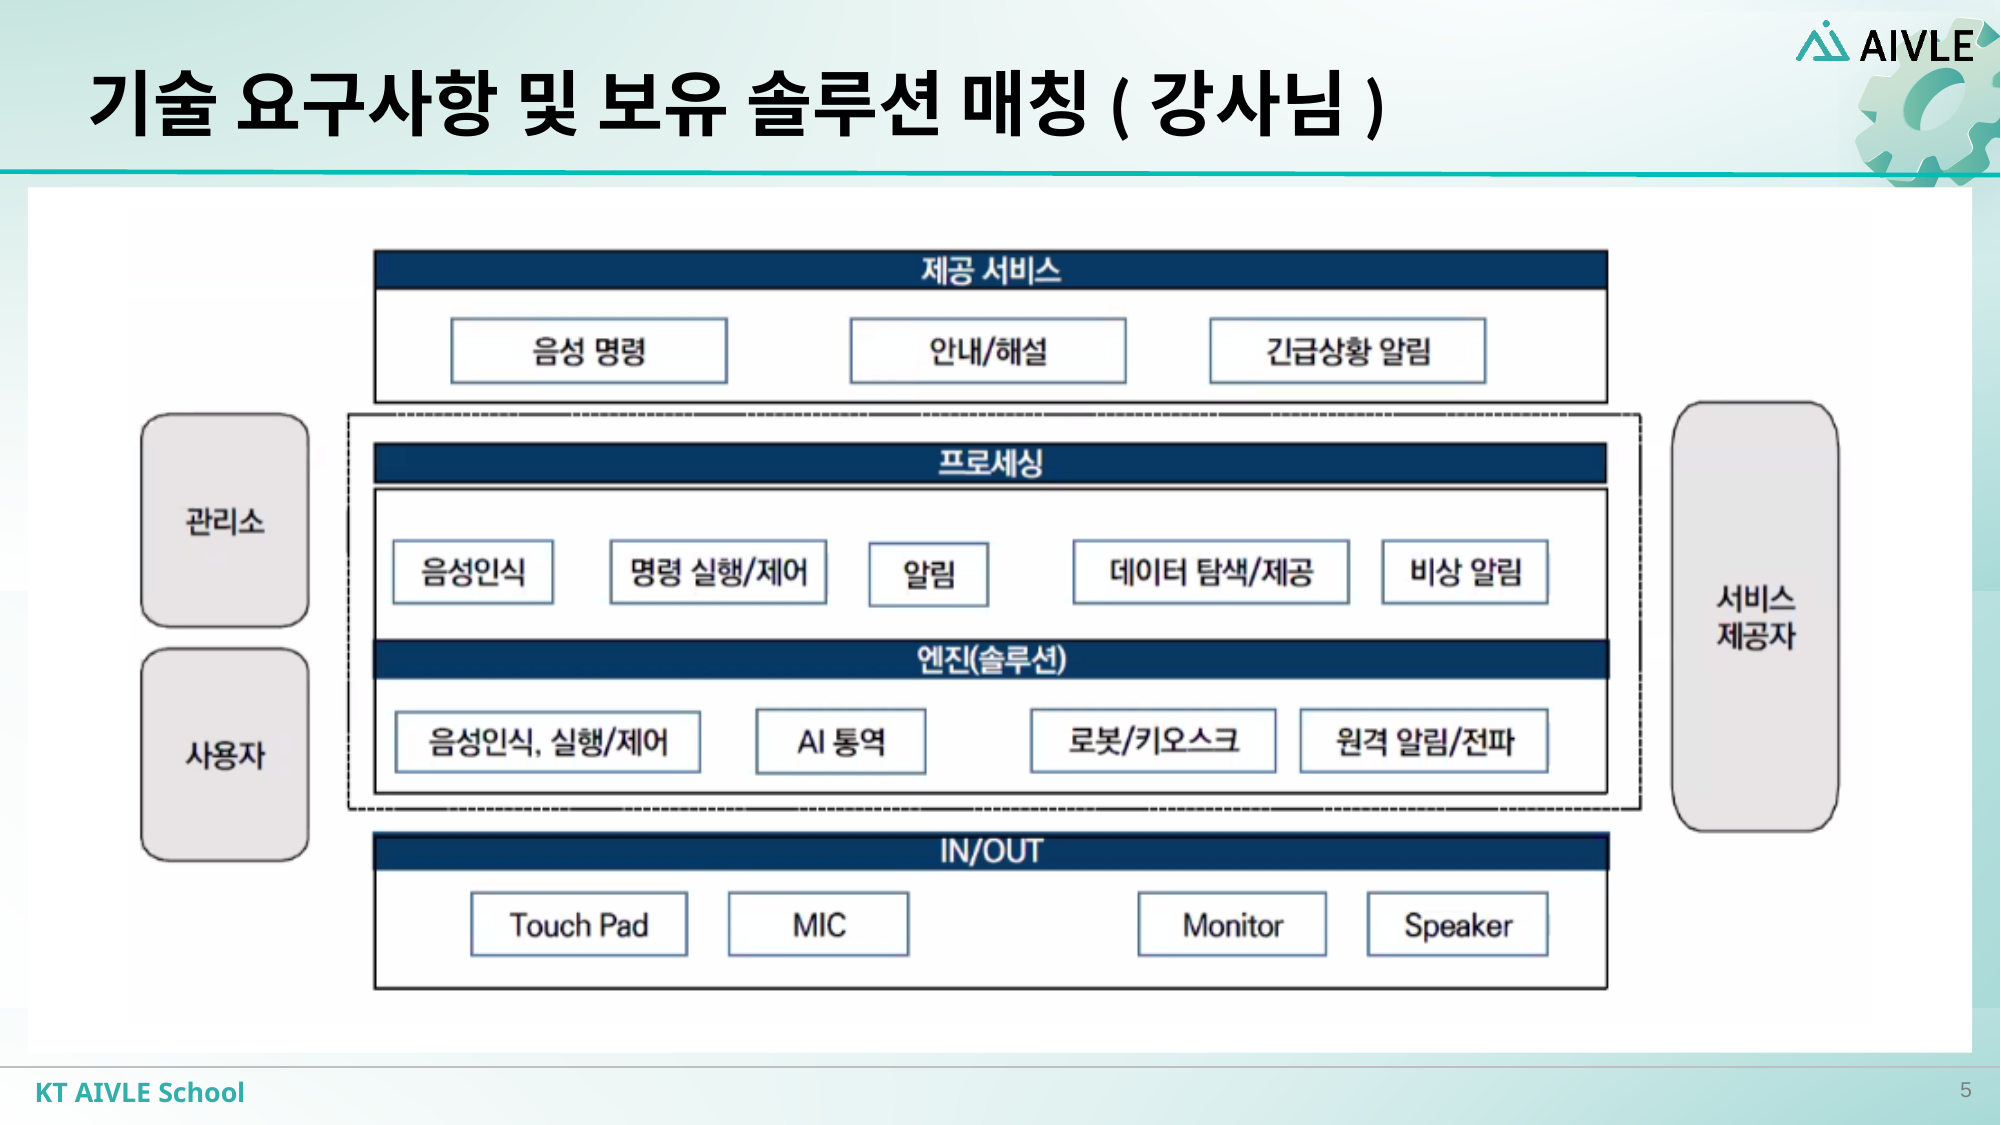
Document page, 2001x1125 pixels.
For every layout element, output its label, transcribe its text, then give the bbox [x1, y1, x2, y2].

picture [0, 174, 2000, 1066]
title 기술 요구사항 및 보유 솔루션 매칭(강사님) [72, 61, 1848, 159]
picture [0, 1068, 2000, 1125]
picture [0, 0, 2000, 172]
